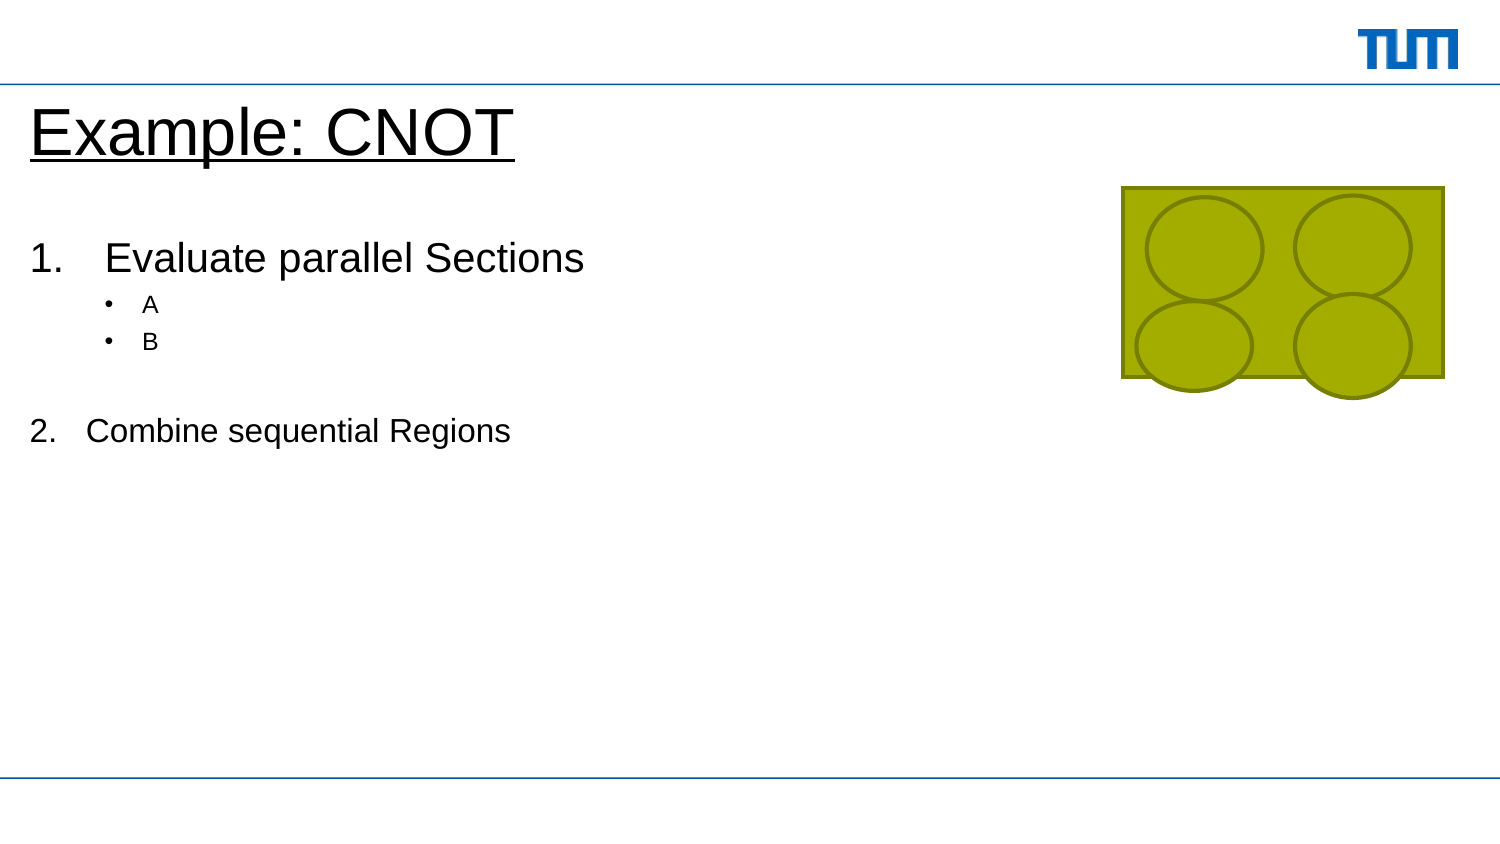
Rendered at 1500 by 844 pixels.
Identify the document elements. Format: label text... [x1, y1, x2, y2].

text_box [1121, 186, 1445, 379]
title Example: CNOT [29, 89, 1477, 178]
text_box [1292, 291, 1413, 401]
picture [1358, 29, 1458, 69]
text_box [1134, 299, 1255, 393]
text_box [1144, 195, 1265, 302]
text_box [1292, 193, 1413, 297]
